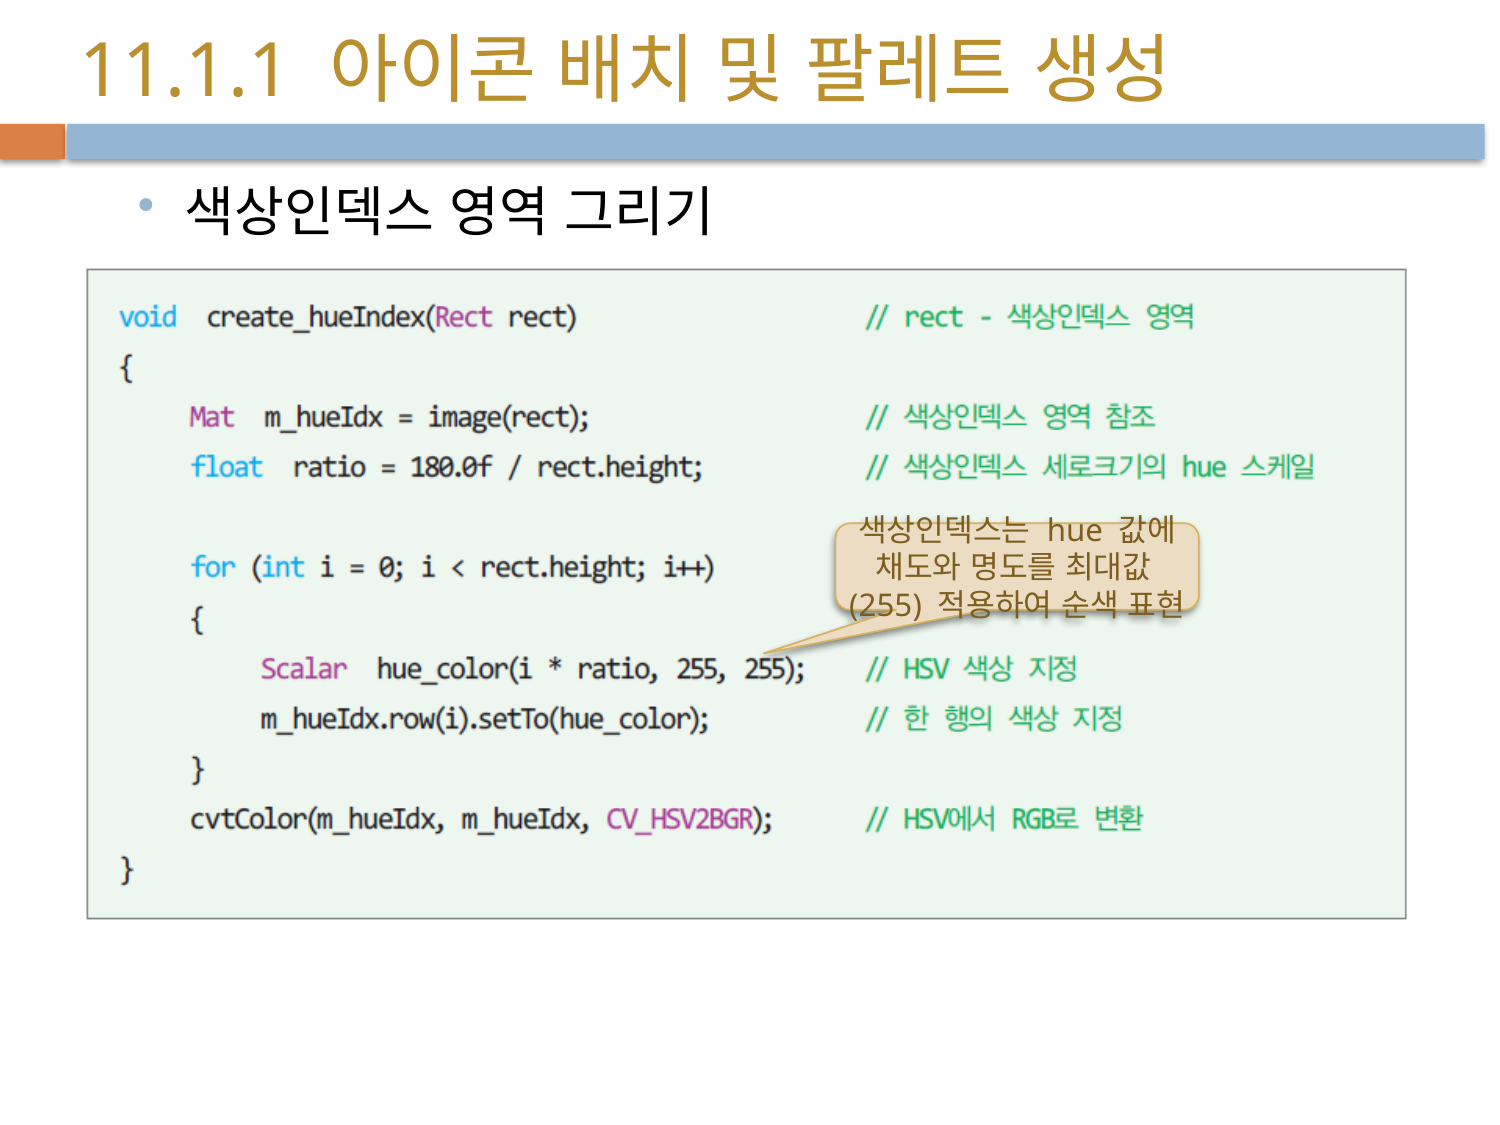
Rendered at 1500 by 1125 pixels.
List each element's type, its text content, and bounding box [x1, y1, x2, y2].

title 11.1.1 아이콘 배치 및 팔레트 생성 [64, 7, 1471, 126]
list 색상인덱스 영역 그리기 [64, 169, 1471, 1056]
picture [79, 258, 1421, 929]
